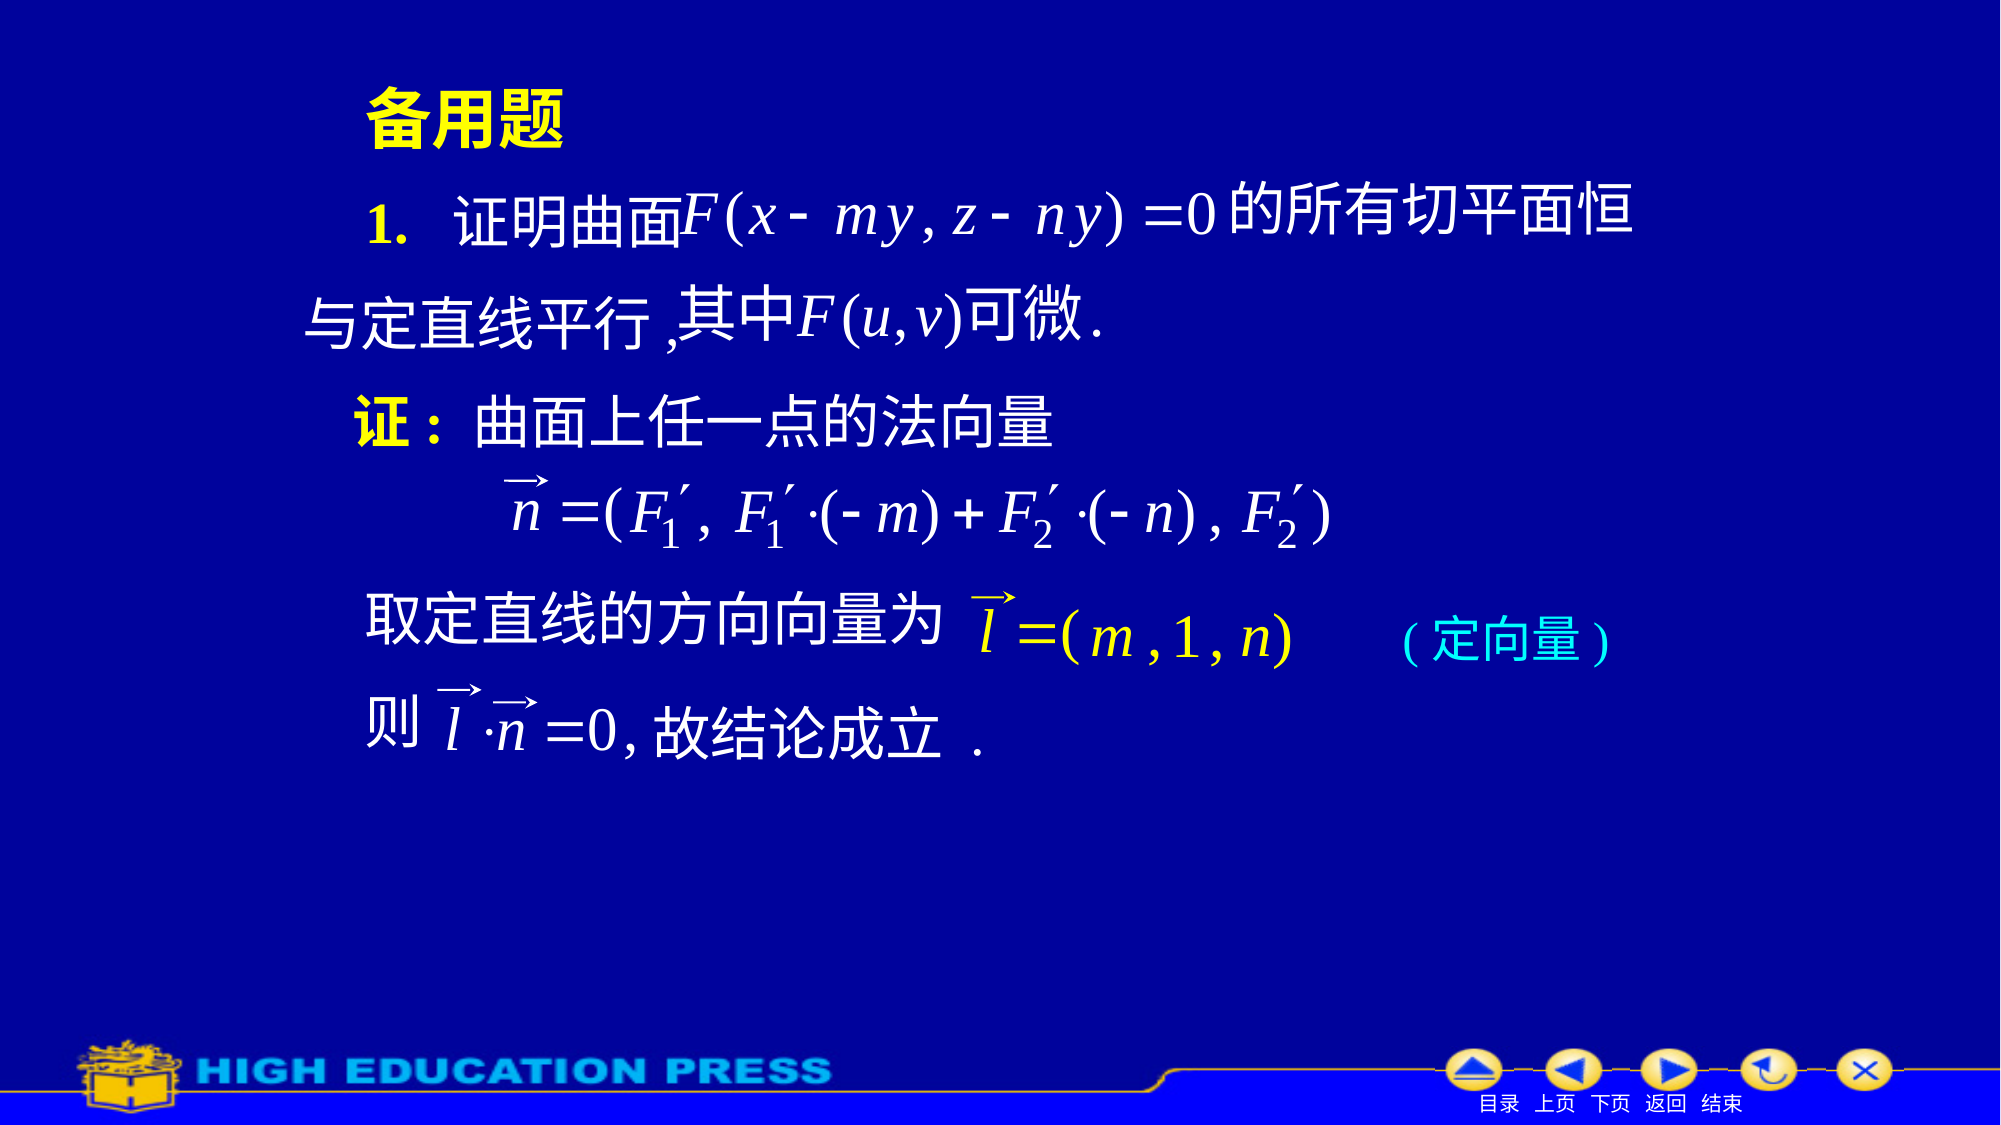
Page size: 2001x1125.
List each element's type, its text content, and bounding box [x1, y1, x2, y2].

text_box 故结论成立 . [640, 689, 1013, 775]
text_box 与定直线平行, [287, 279, 700, 365]
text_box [437, 689, 641, 769]
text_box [503, 480, 626, 549]
text_box 则 [350, 677, 475, 763]
text_box 取定直线的方向向量为 [350, 575, 1000, 660]
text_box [674, 281, 1115, 355]
text_box (定向量) [1387, 599, 1700, 675]
text_box 证: 曲面上任一点的法向量 [337, 377, 1125, 463]
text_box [971, 597, 1082, 671]
title 备用题 1. 证明曲面 [350, 50, 913, 250]
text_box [1087, 621, 1165, 674]
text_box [1237, 479, 1334, 553]
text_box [674, 185, 1218, 253]
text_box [1237, 606, 1296, 674]
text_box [729, 479, 1225, 553]
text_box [1174, 610, 1228, 676]
text_box 的所有切平面恒 [1212, 164, 1655, 250]
picture [0, 0, 2001, 1125]
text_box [624, 479, 713, 553]
